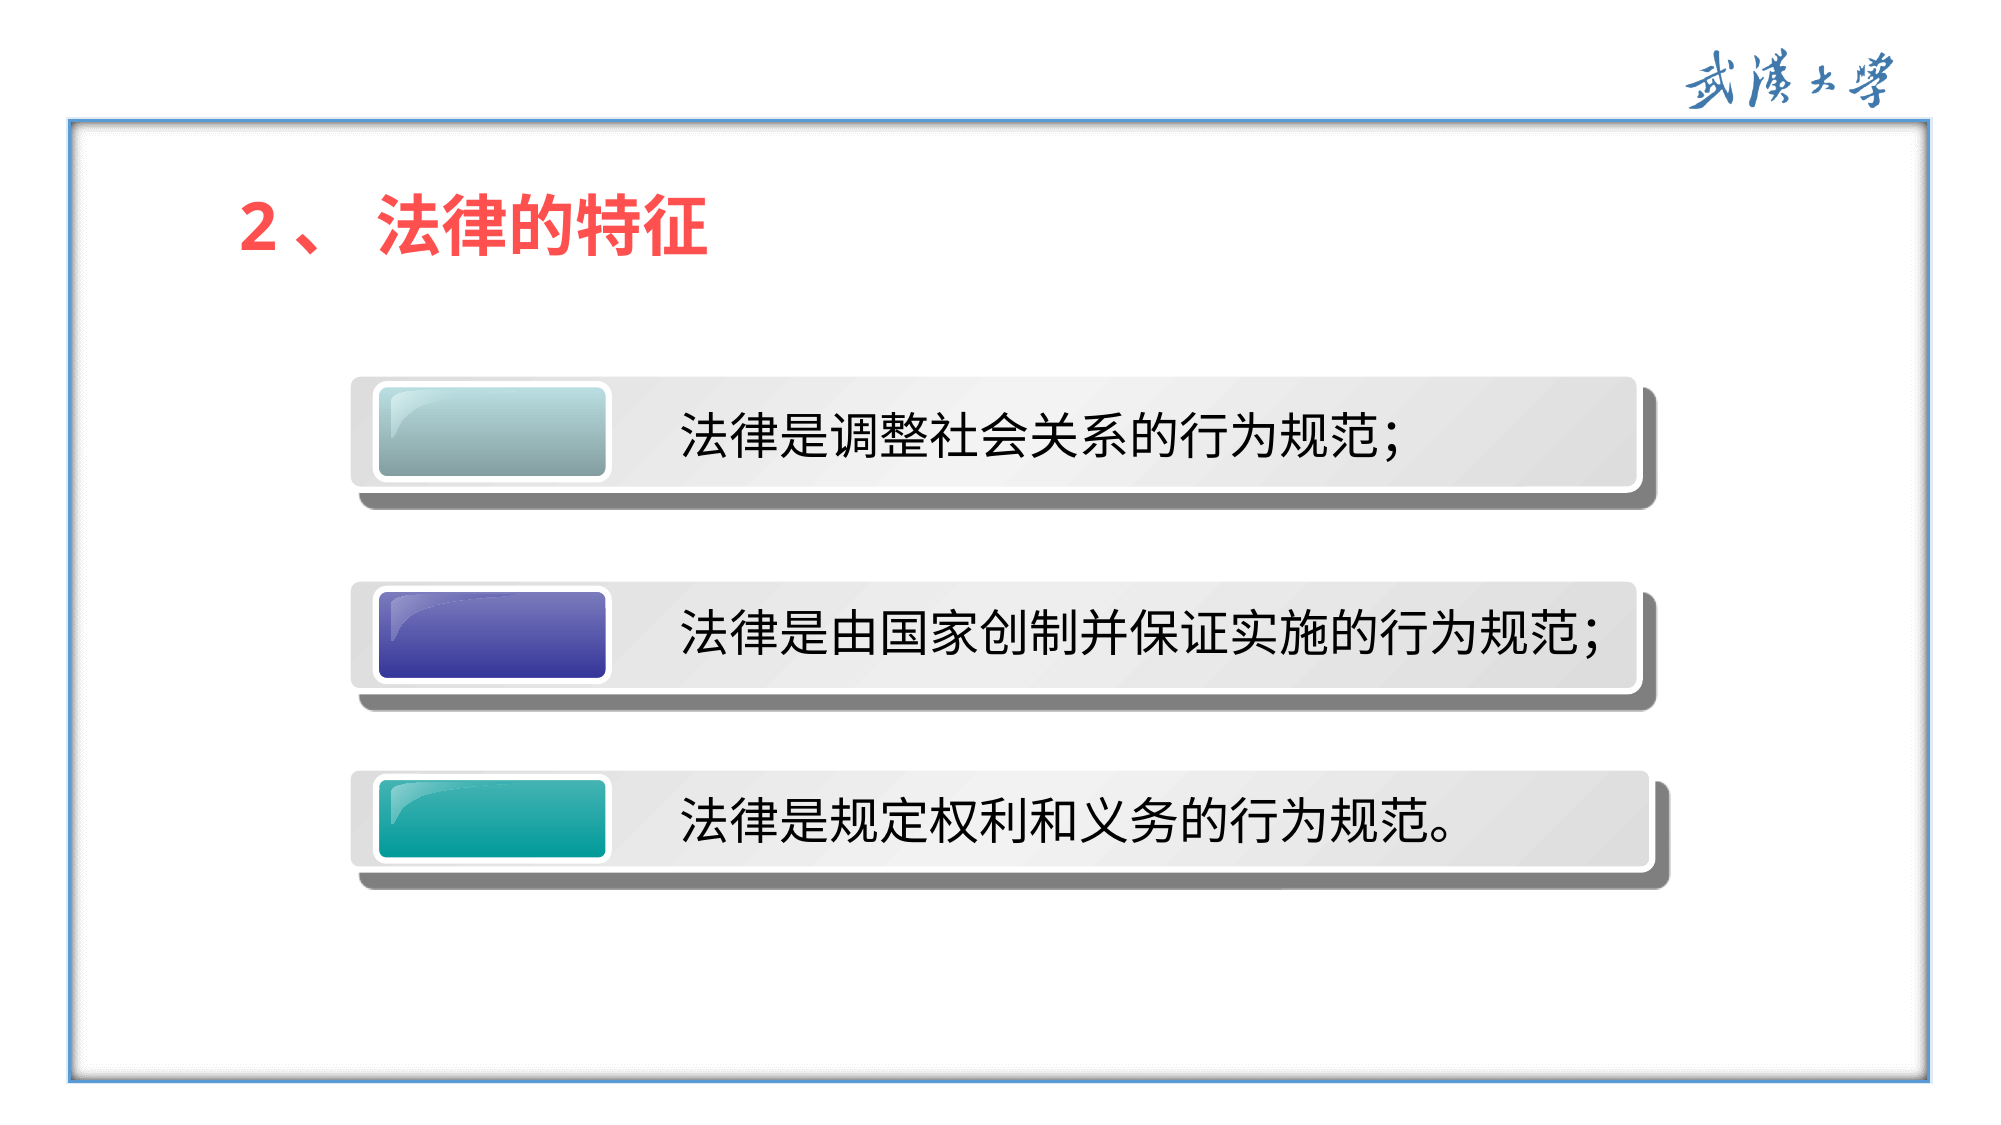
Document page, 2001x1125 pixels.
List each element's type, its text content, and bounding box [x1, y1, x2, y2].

text_box 2、 法律的特征 [120, 159, 1102, 290]
picture [66, 117, 1933, 1084]
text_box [347, 578, 1658, 698]
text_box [347, 373, 1640, 494]
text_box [347, 767, 1653, 884]
text_box [335, 436, 1057, 969]
